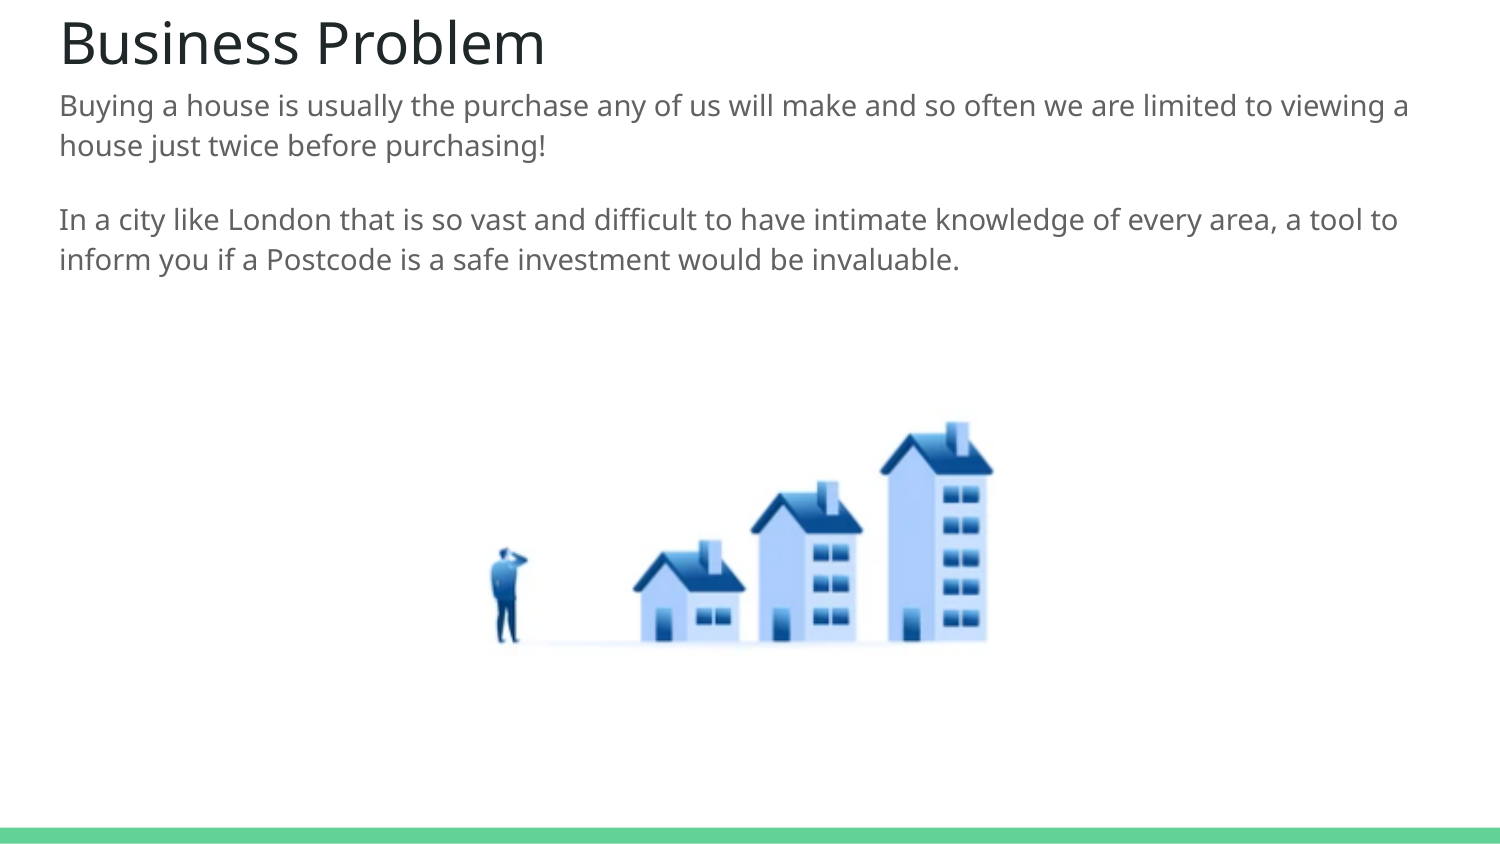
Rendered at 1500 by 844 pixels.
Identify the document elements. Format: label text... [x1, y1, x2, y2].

picture [417, 362, 1020, 686]
title Business Problem [44, 0, 1442, 67]
list Buying a house is usually the purchase any of us will make and so often we are limited to viewing a house just twice before purchasing! In a city like London that is so vast and difficult to have intimate knowledge of every area, a tool to inform you if a Postcode is a safe investment would be invaluable. [44, 67, 1481, 628]
